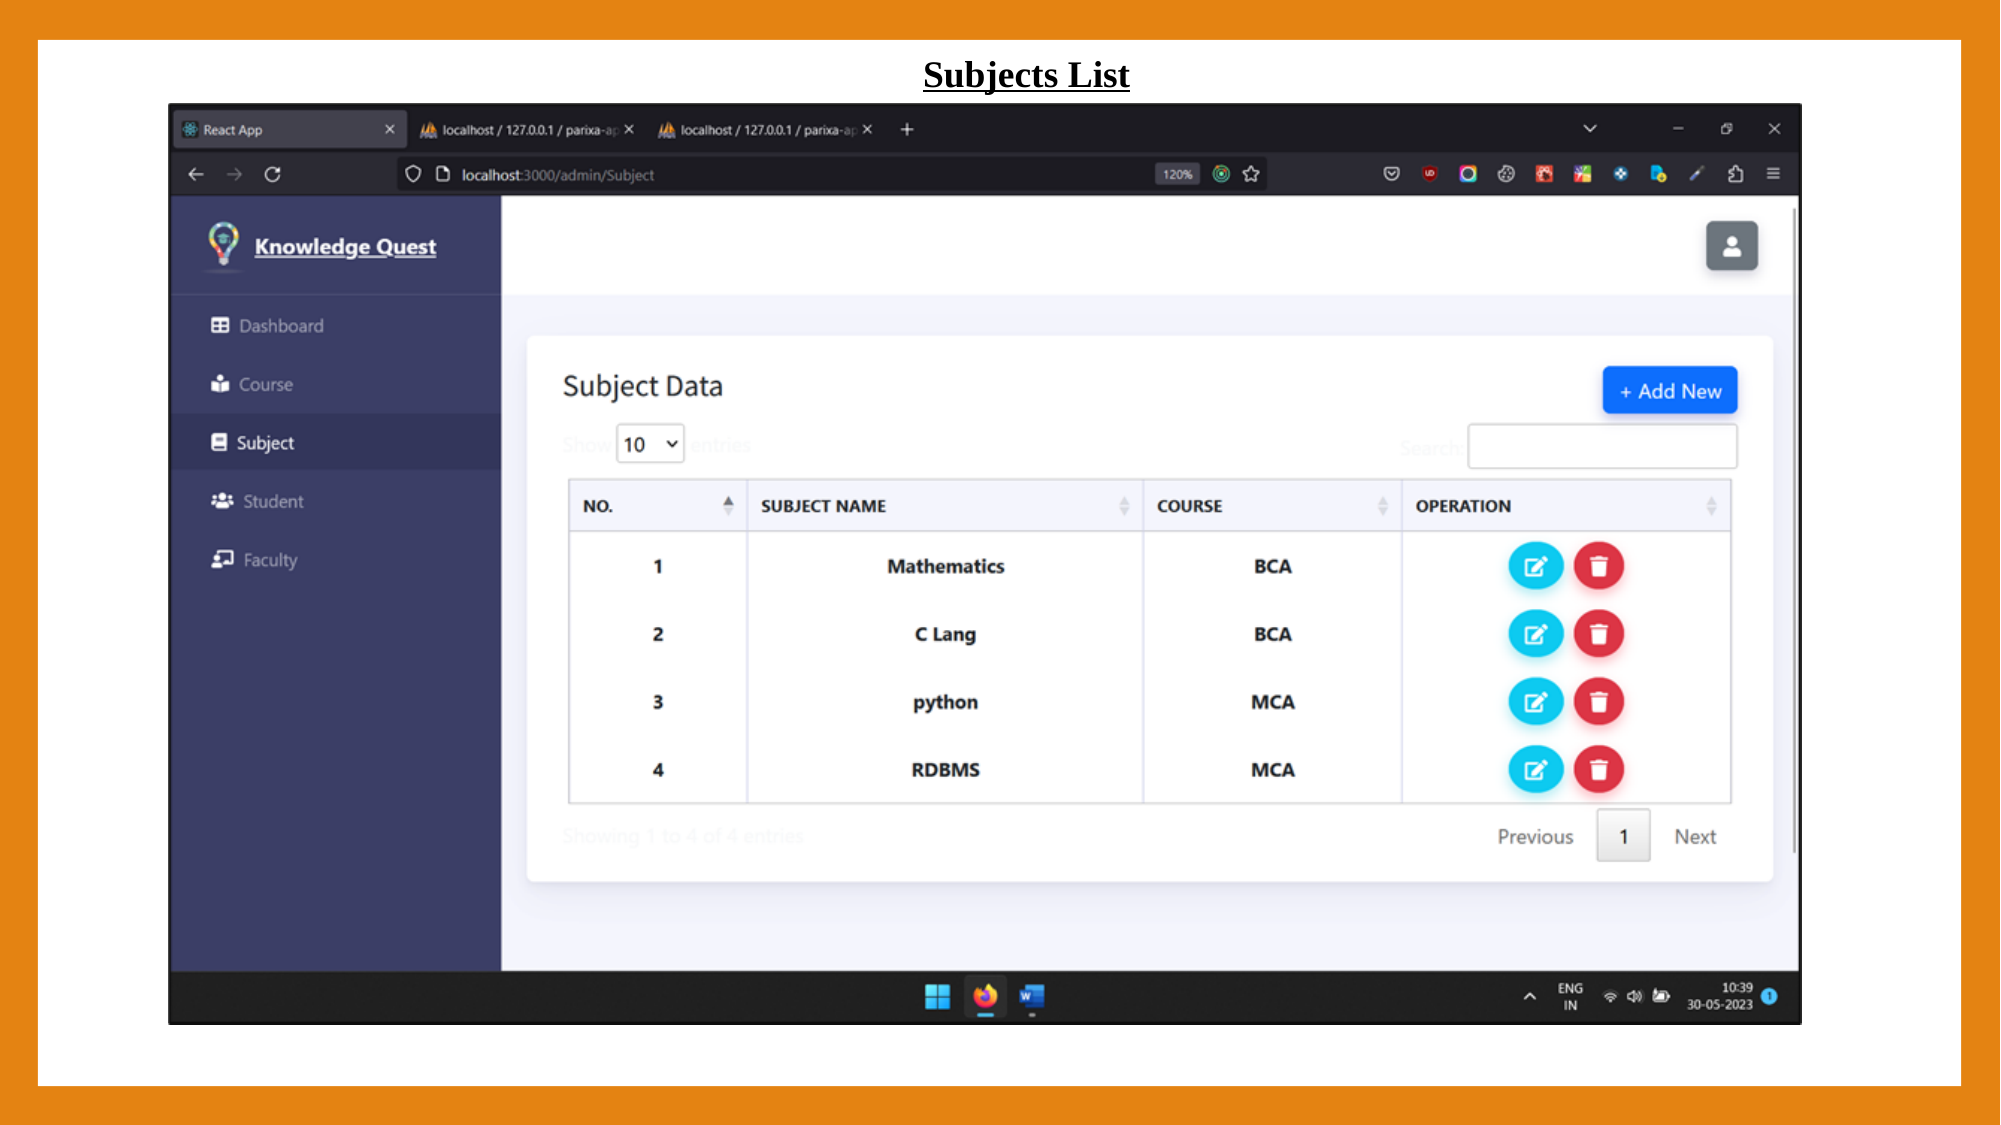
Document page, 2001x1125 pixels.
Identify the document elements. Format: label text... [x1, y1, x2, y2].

text_box Subjects List [908, 35, 1146, 102]
picture [167, 103, 1802, 1025]
